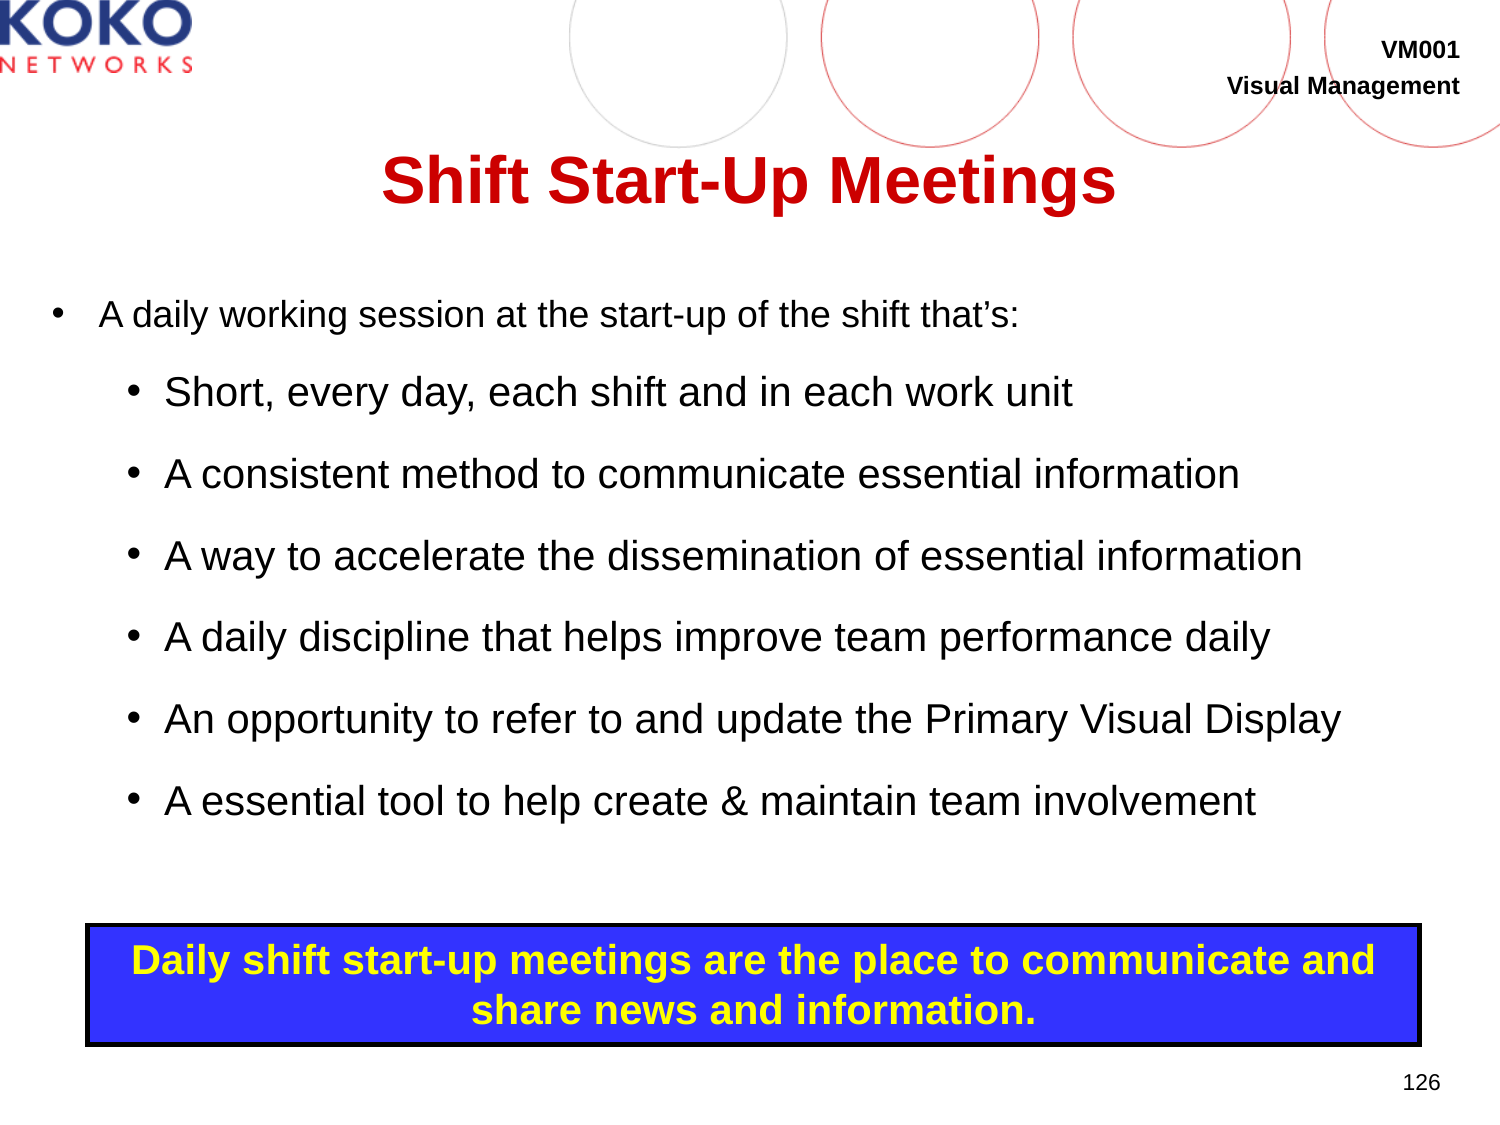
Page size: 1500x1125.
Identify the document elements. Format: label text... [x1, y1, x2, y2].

list A daily working session at the start-up of the shift that’s: Short, every day, each shift and in each work unit A consistent method to communicate essential information A way to accelerate the dissemination of essential information A daily discipline that helps improve team performance daily An opportunity to refer to and update the Primary Visual Display A essential tool to help create & maintain team involvement [37, 269, 1500, 875]
text_box Shift Start-Up Meetings [112, 122, 1388, 244]
picture [0, 0, 192, 73]
picture [568, 0, 1500, 149]
text_box Daily shift start-up meetings are the place to communicate and share news and information. [87, 924, 1420, 1045]
